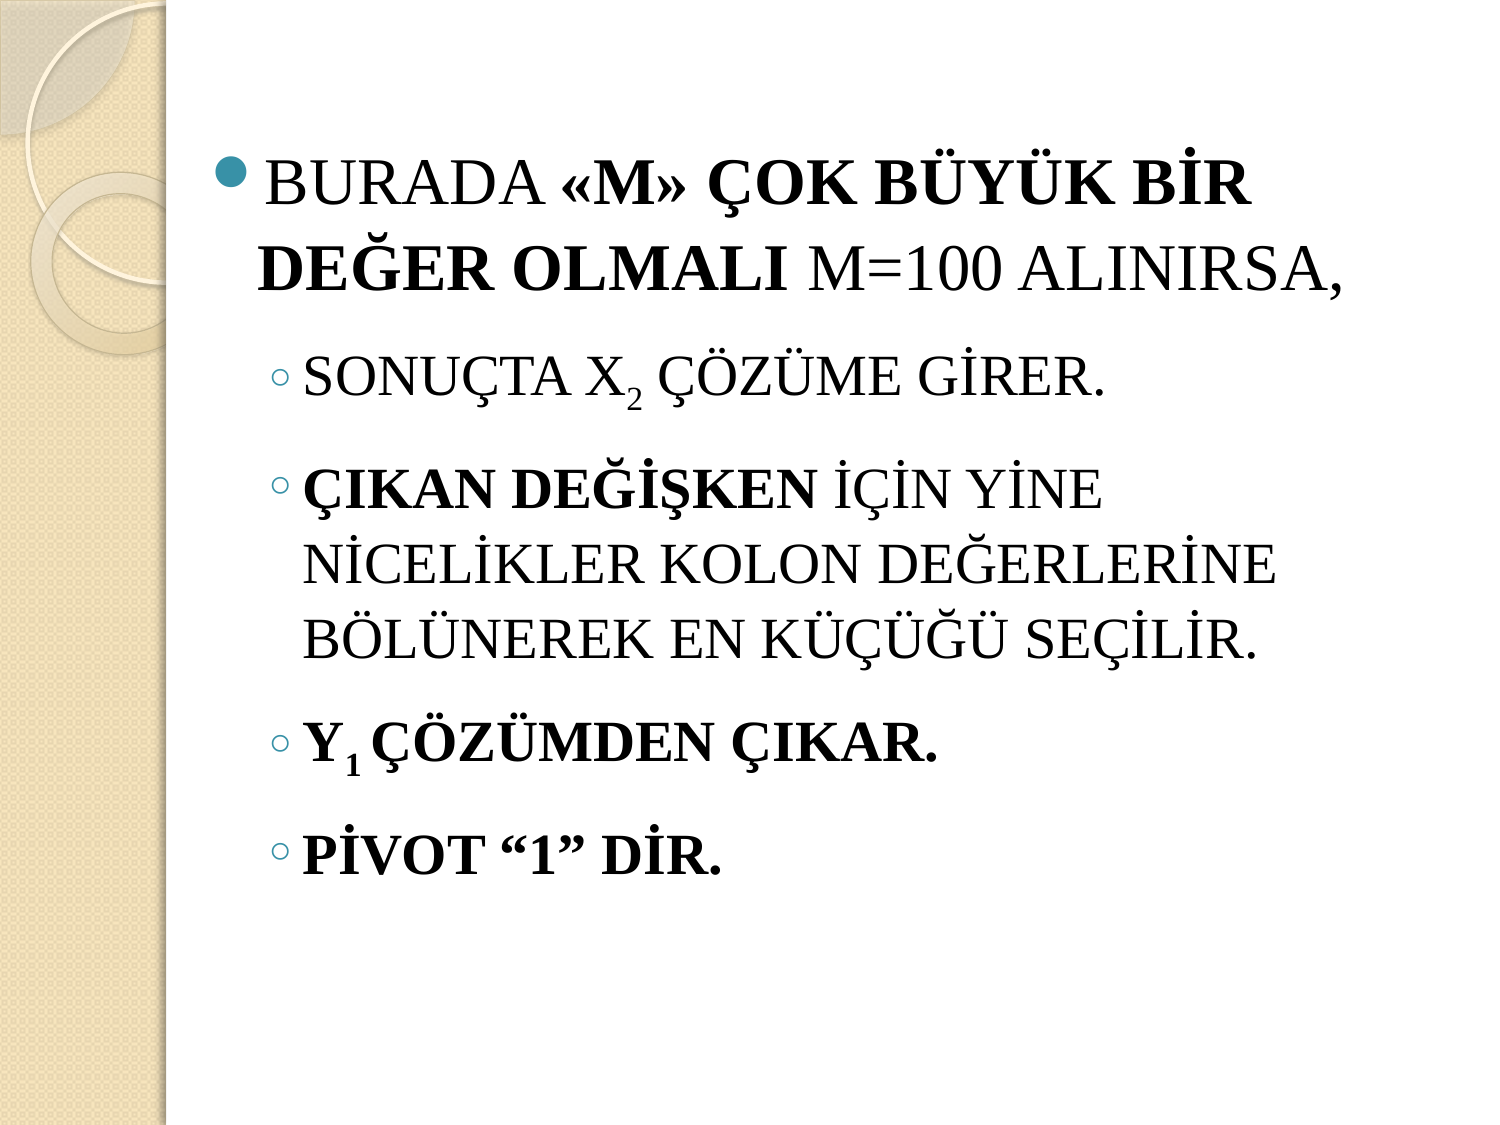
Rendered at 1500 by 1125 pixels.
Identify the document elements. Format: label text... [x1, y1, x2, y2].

list BURADA «M» ÇOK BÜYÜK BİR DEĞER OLMALI M=100 ALINIRSA, SONUÇTA X2 ÇÖZÜME GİRER. ÇIKAN DEĞİŞKEN İÇİN YİNE NİCELİKLER KOLON DEĞERLERİNE BÖLÜNEREK EN KÜÇÜĞÜ SEÇİLİR. Y1 ÇÖZÜMDEN ÇIKAR. PİVOT “1” DİR. [183, 125, 1413, 913]
